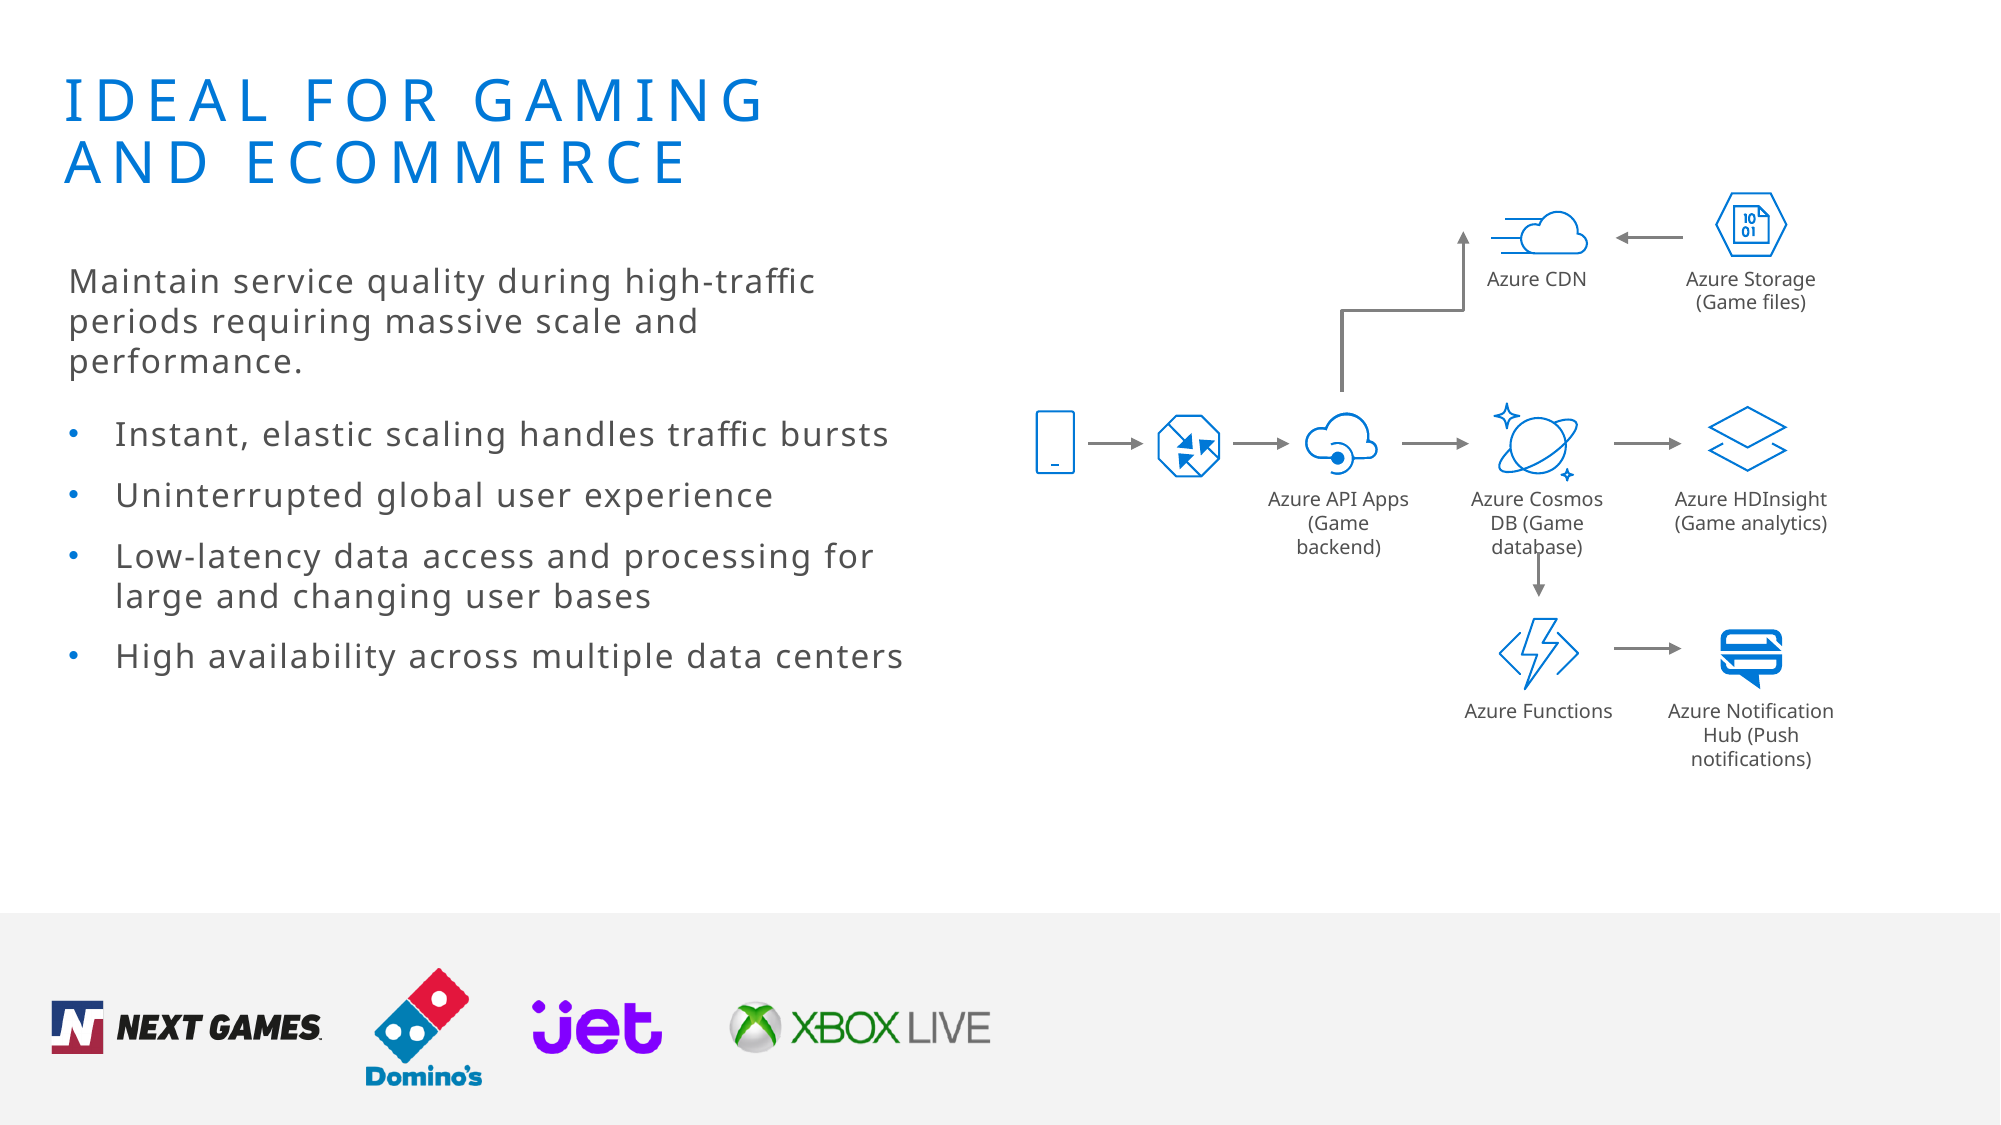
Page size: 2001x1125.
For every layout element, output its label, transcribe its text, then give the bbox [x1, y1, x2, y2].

picture [366, 968, 482, 1086]
picture [532, 1000, 662, 1054]
picture [43, 993, 330, 1061]
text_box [1036, 193, 1869, 755]
title Ideal for gaming and ecommerce [40, 55, 960, 204]
picture [373, 1072, 379, 1080]
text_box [1709, 406, 1786, 471]
picture [719, 993, 999, 1061]
list Maintain service quality during high-traffic periods requiring massive scale and performance. Instant, elastic scaling handles traffic bursts Uninterrupted global user experience Low-latency data access and processing for large and changing user bases High availability across multiple data centers [44, 245, 964, 661]
